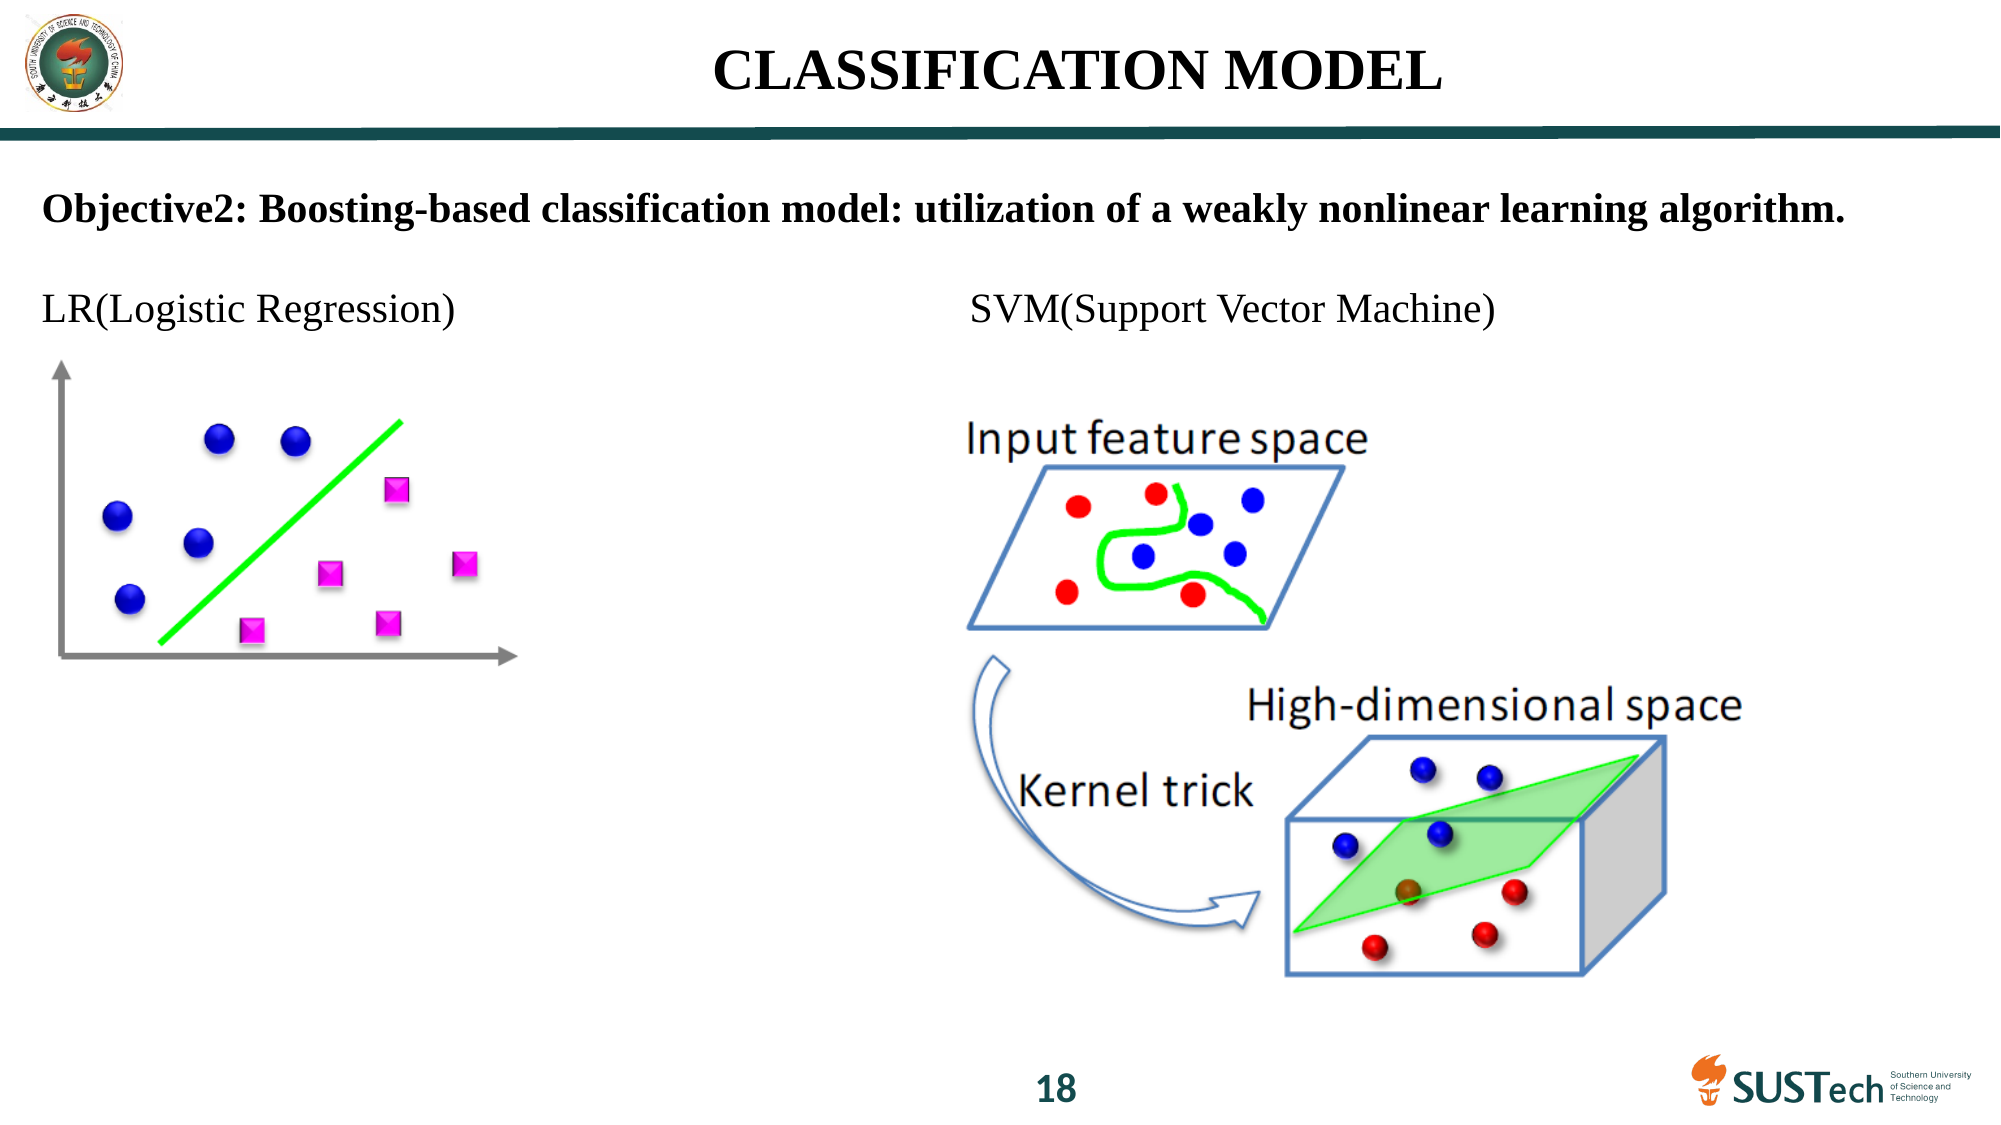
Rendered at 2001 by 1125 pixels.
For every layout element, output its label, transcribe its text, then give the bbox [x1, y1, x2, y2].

text_box CLASSIFICATION MODEL [311, 23, 1847, 109]
picture [879, 346, 1768, 1018]
picture [25, 14, 123, 112]
picture [26, 346, 548, 704]
slide_number 17 [952, 1053, 1092, 1125]
picture [1667, 1035, 1989, 1125]
